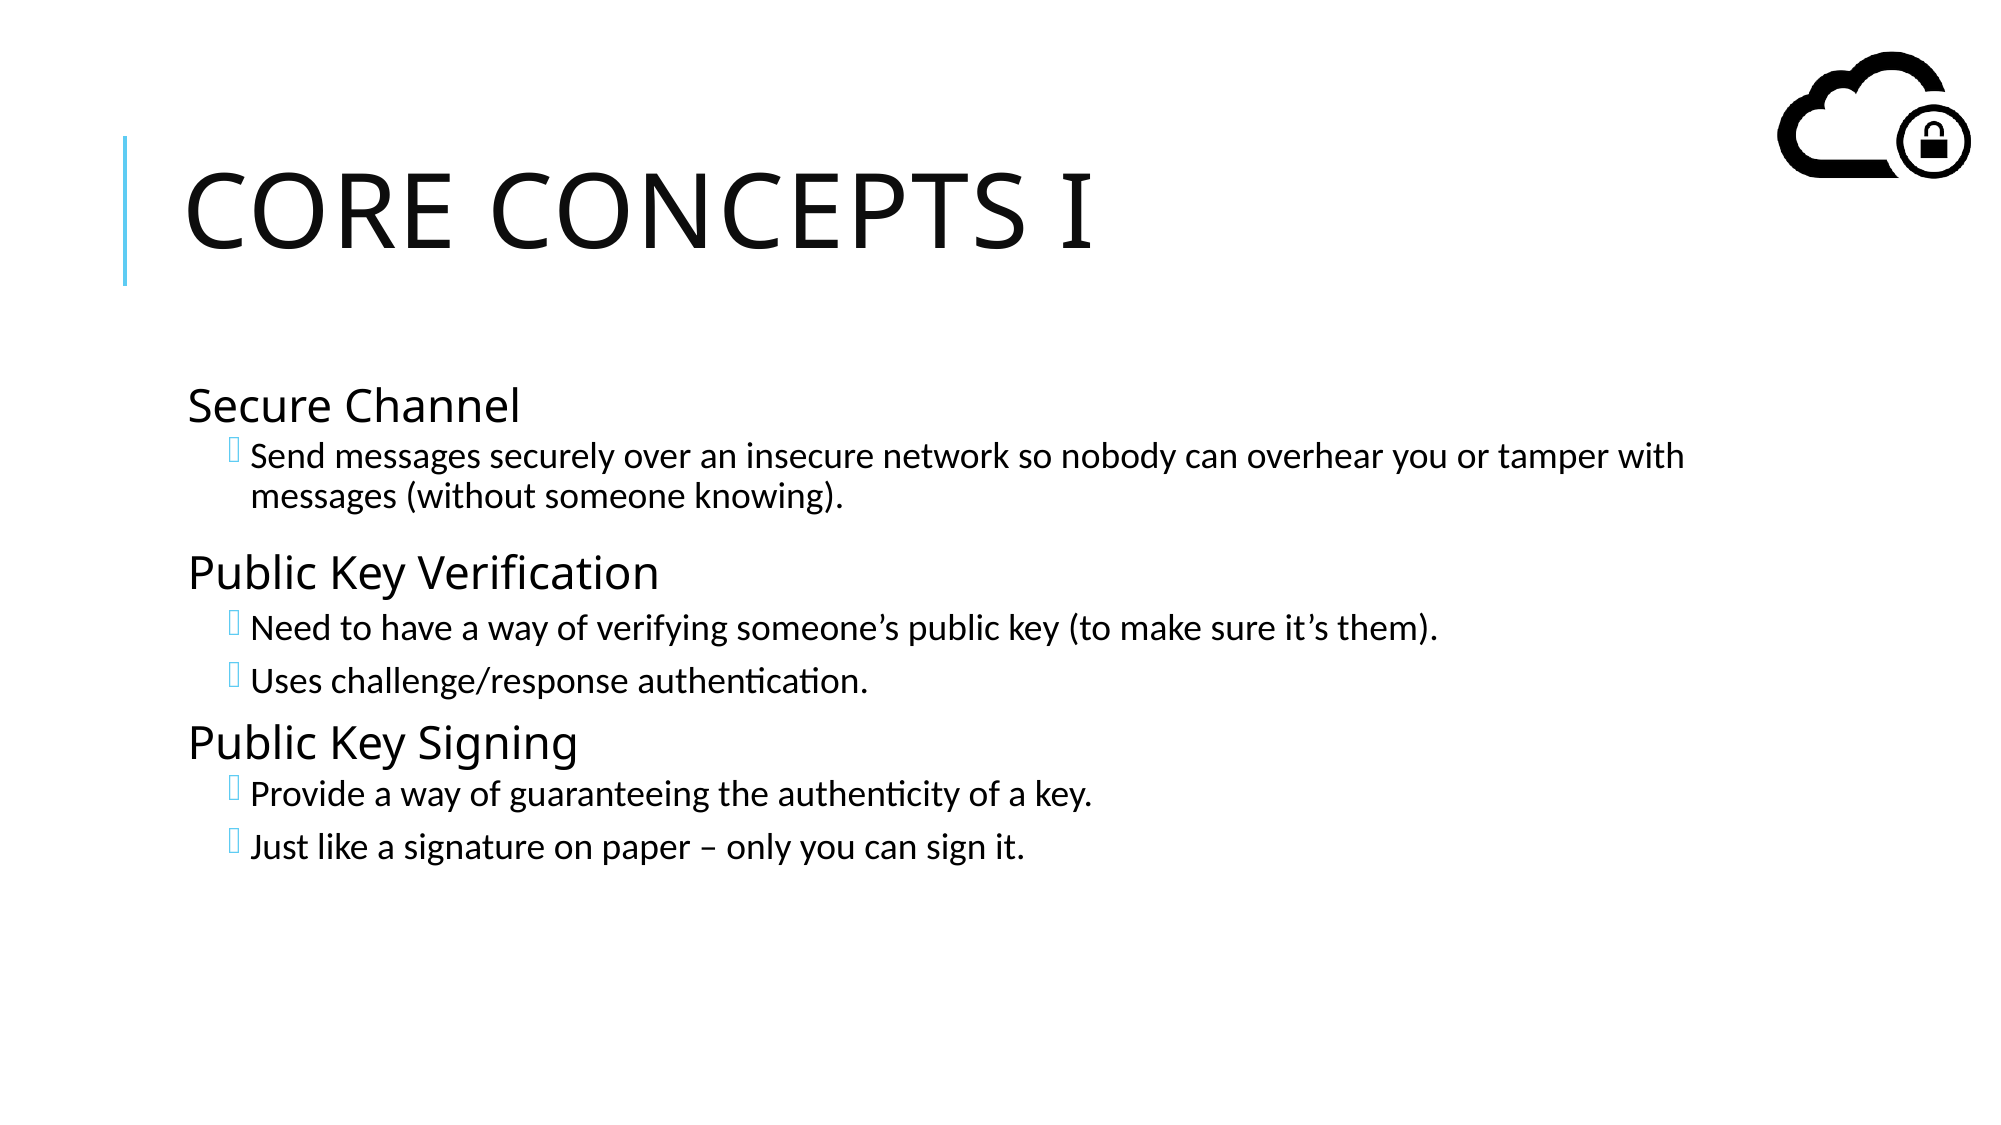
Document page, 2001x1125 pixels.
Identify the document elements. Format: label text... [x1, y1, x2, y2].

picture [1777, 18, 1971, 211]
title Core Concepts I [168, 96, 1763, 342]
list Secure Channel Send messages securely over an insecure network so nobody can overhear you or tamper with messages (without someone knowing). Public Key Verification Need to have a way of verifying someone’s public key (to make sure it’s them). Uses challenge/response authentication. Public Key Signing Provide a way of guaranteeing the authenticity of a key. Just like a signature on paper – only you can sign it. [168, 375, 1763, 1035]
